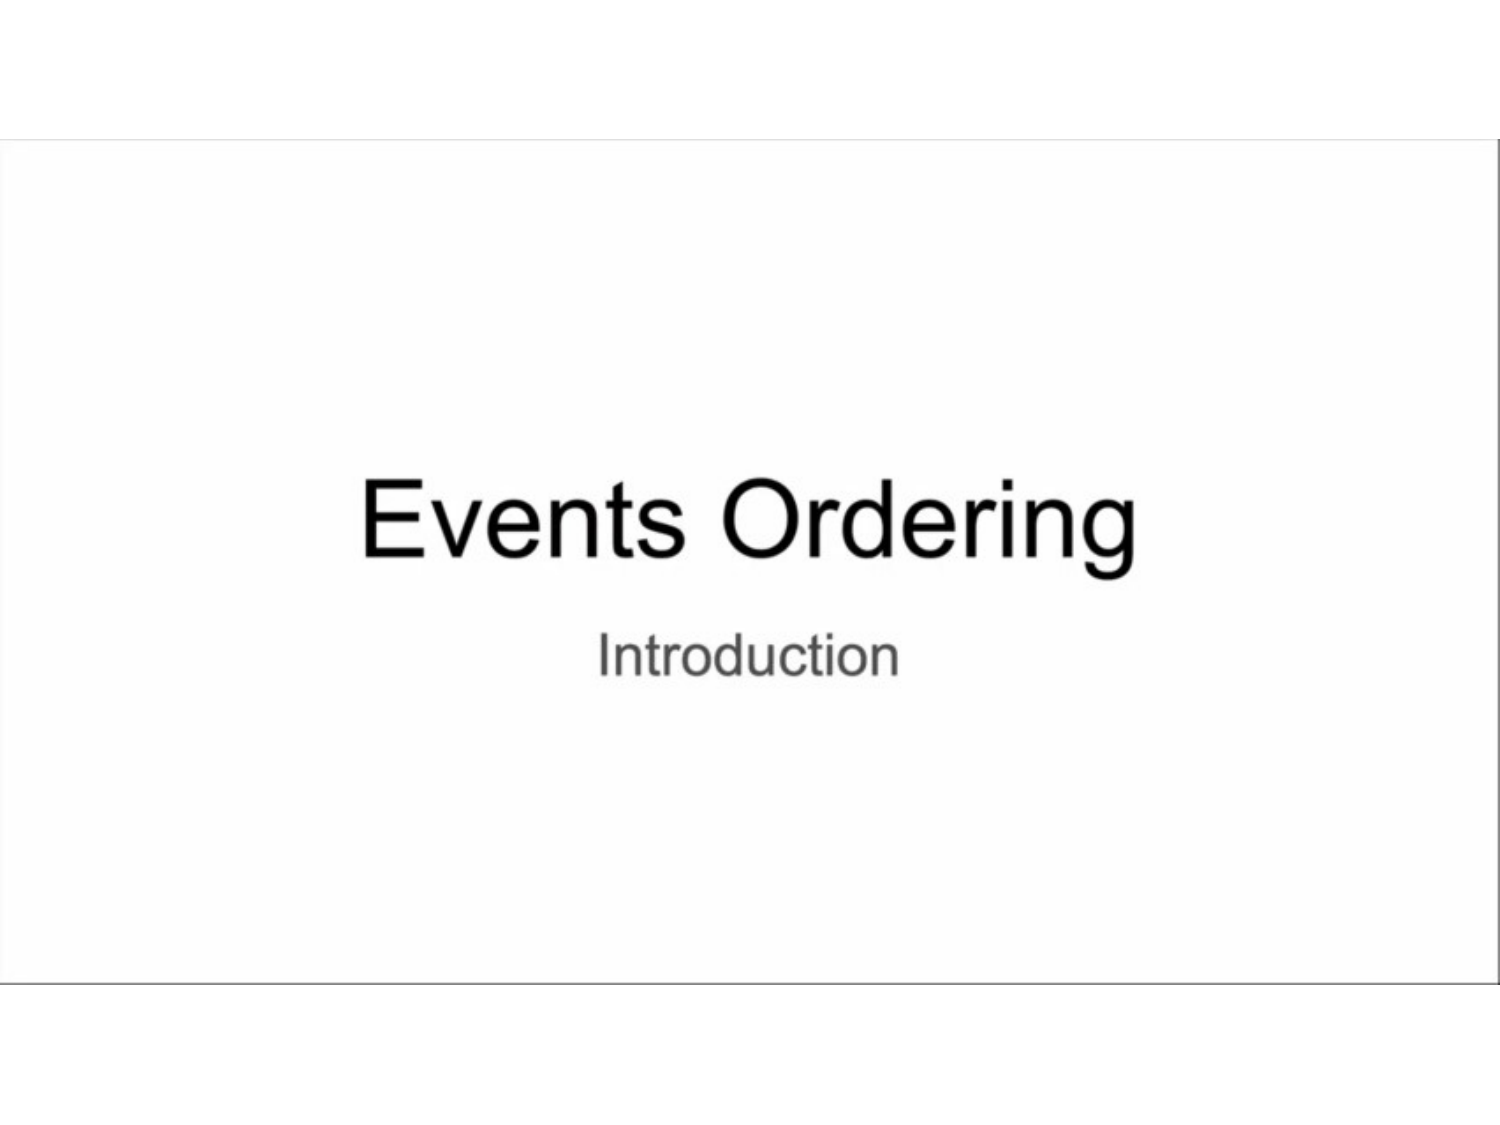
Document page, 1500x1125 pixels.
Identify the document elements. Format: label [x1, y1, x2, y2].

picture [0, 139, 1500, 986]
